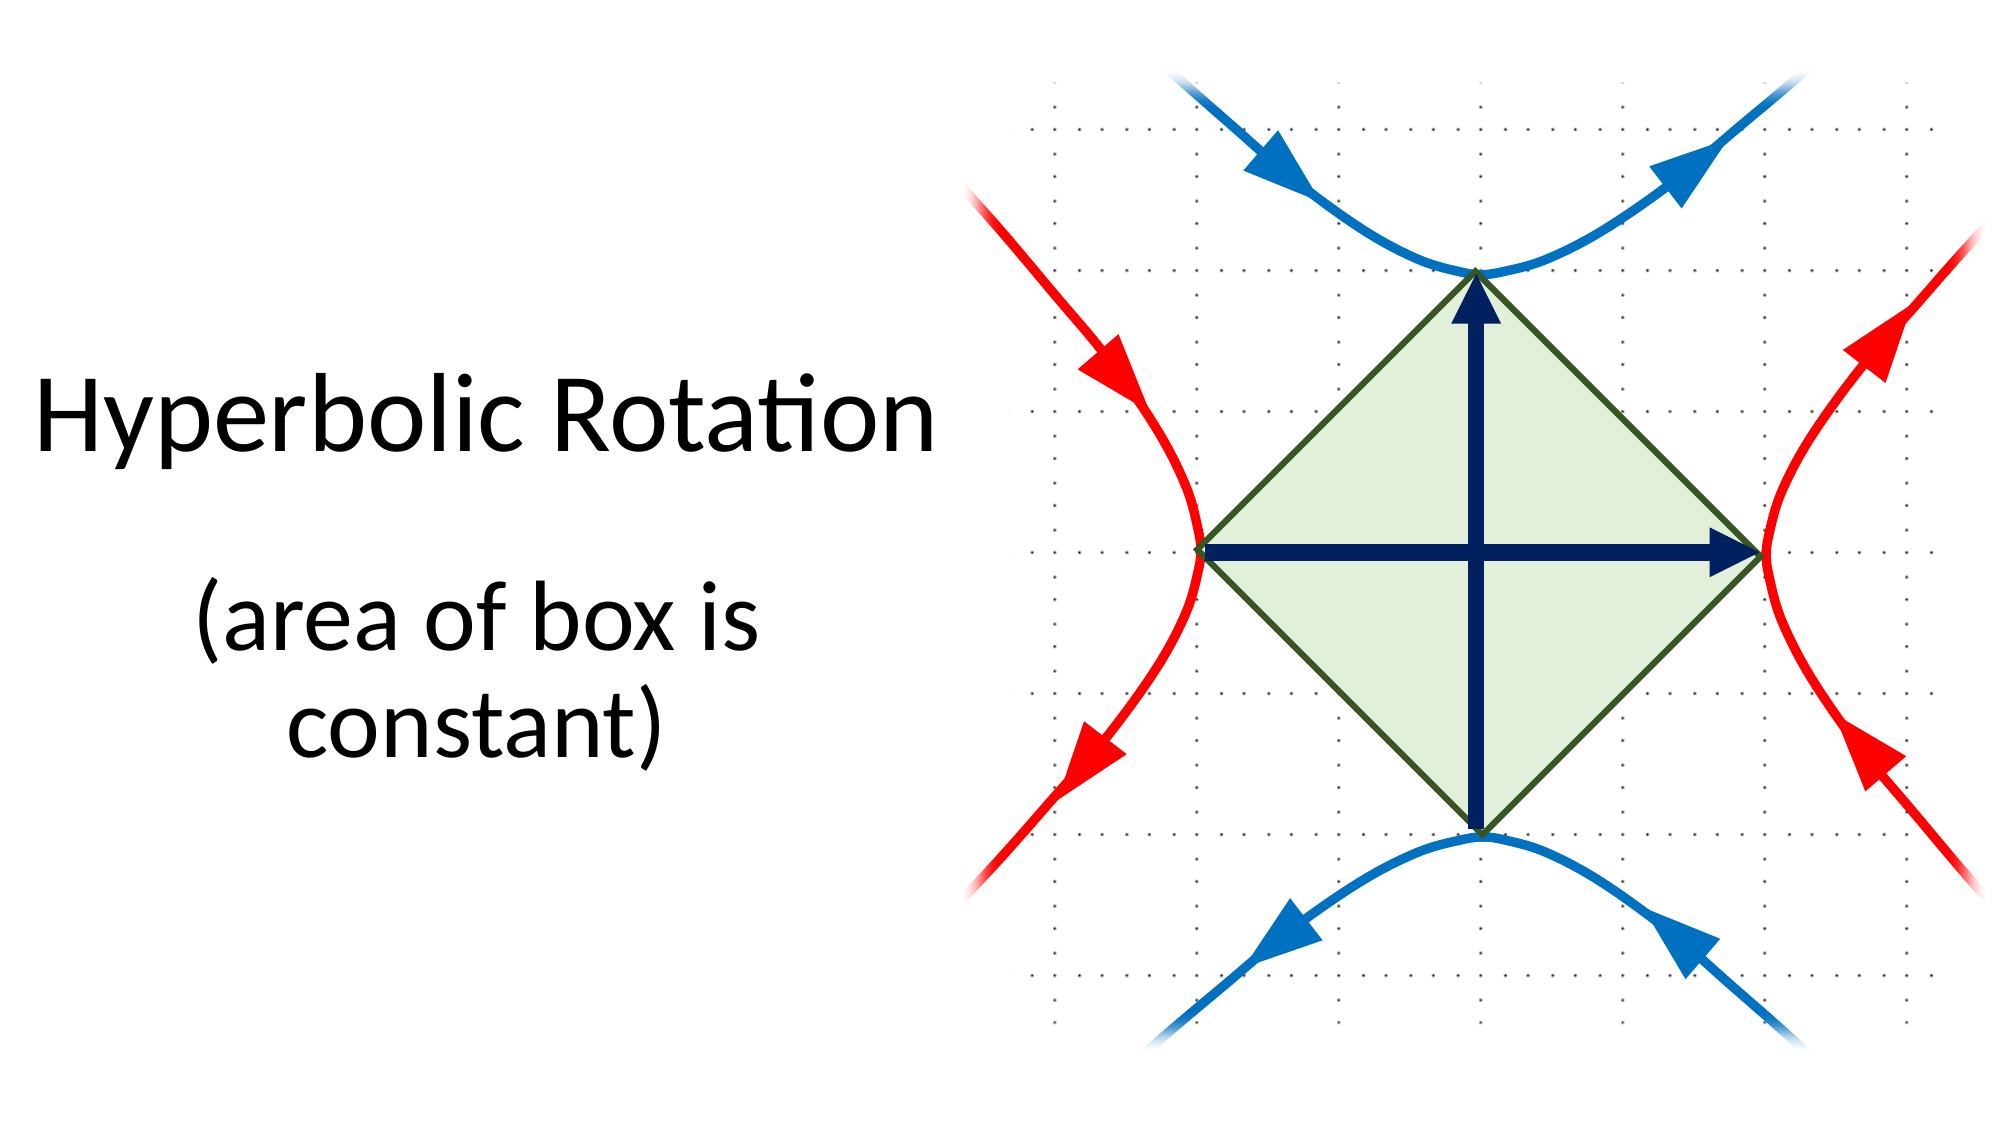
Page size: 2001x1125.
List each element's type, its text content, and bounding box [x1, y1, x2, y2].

text_box Hyperbolic Rotation [0, 346, 778, 507]
text_box (area of box is constant) [62, 556, 778, 706]
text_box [778, 0, 2000, 1125]
